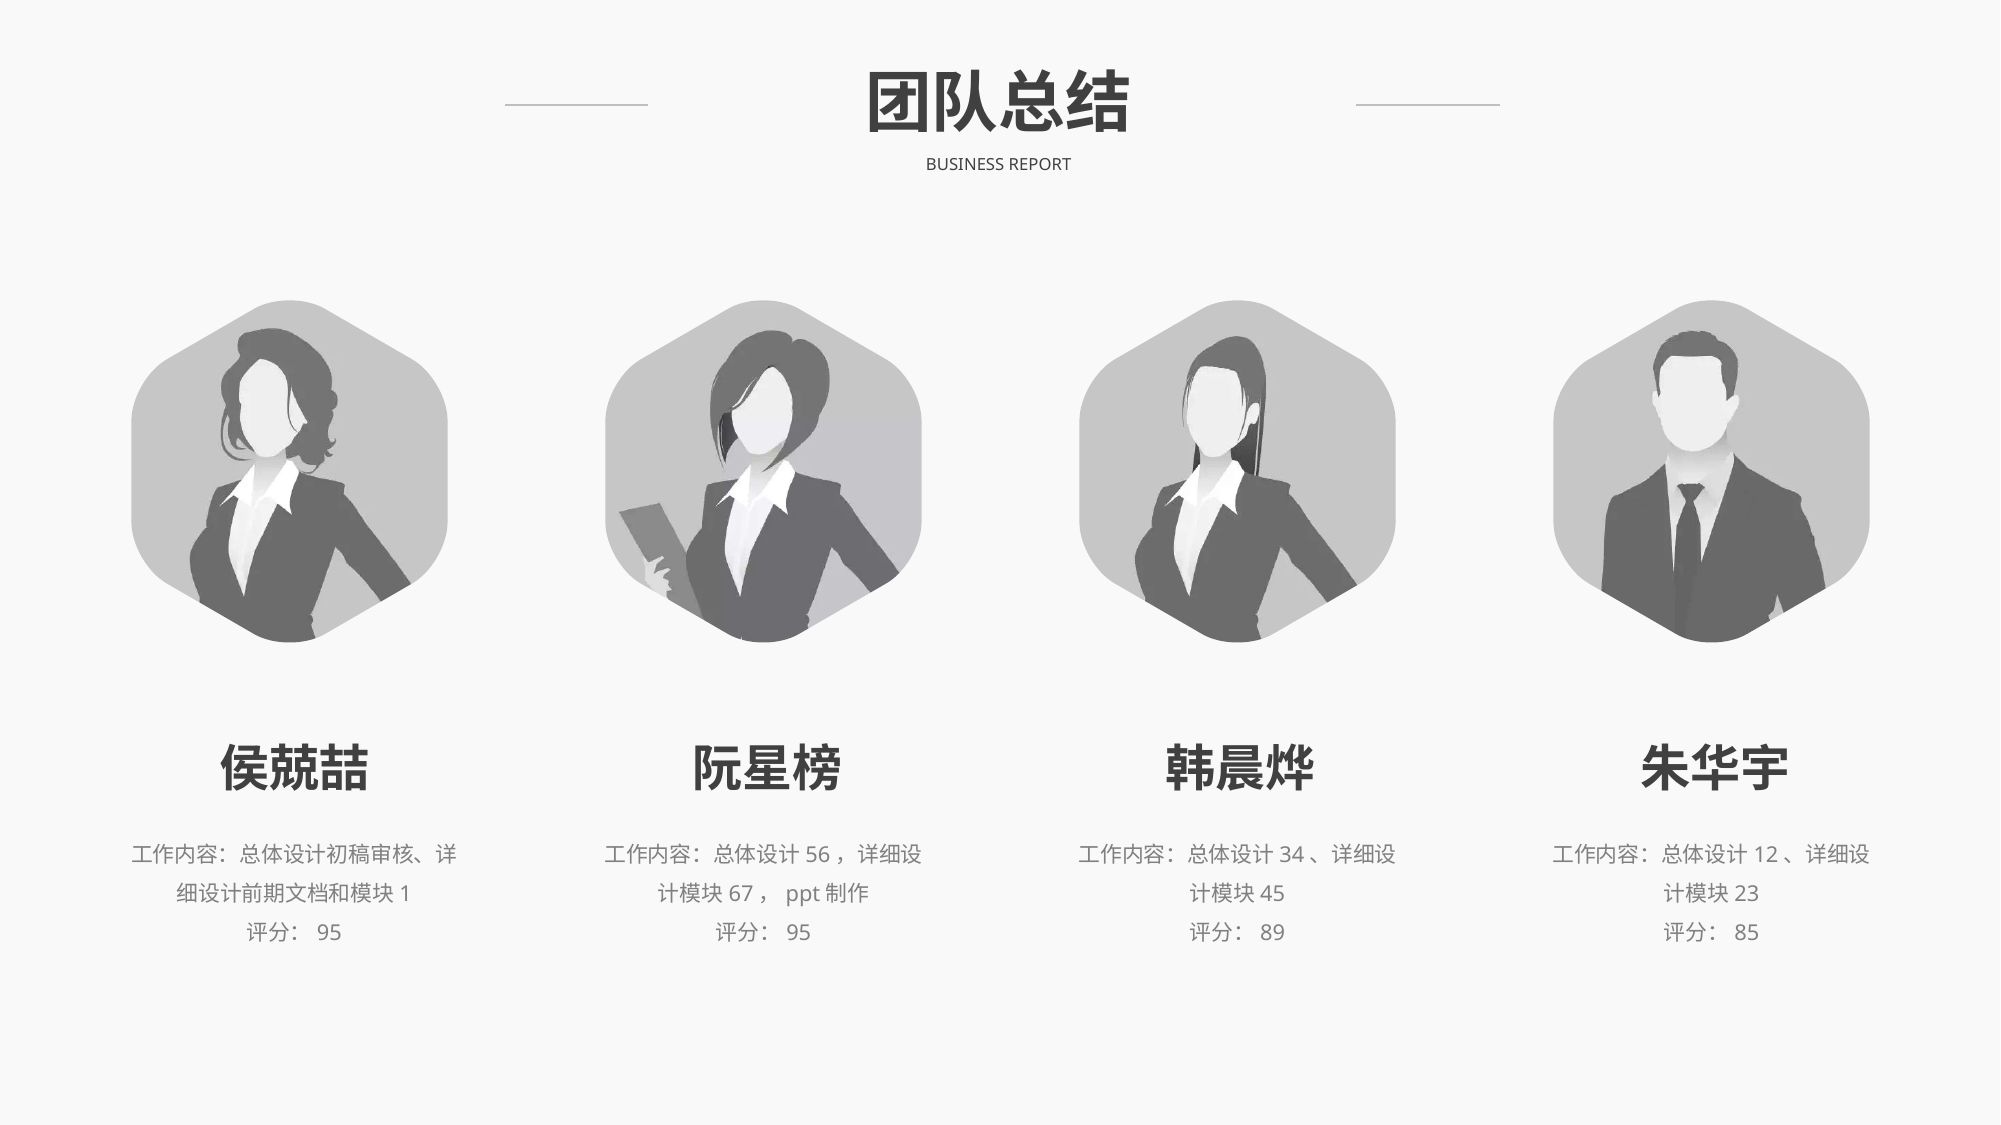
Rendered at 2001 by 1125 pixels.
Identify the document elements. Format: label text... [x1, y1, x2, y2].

text_box 韩晨烨 [1099, 728, 1383, 804]
picture [1553, 300, 1870, 643]
picture [131, 300, 448, 643]
text_box 团队总结 [690, 52, 1307, 104]
picture [605, 300, 922, 643]
text_box 工作内容：总体设计56，详细设计模块67，ppt制作 评分：95 [581, 819, 945, 953]
text_box 工作内容：总体设计初稿审核、详细设计前期文档和模块1 评分：95 [112, 819, 476, 953]
picture [1079, 300, 1396, 643]
text_box 工作内容：总体设计12、详细设计模块23 评分：85 [1530, 819, 1893, 953]
text_box 工作内容：总体设计34、详细设计模块45 评分：89 [1056, 819, 1419, 953]
text_box 朱华宇 [1574, 728, 1857, 804]
text_box 阮星榜 [626, 728, 909, 804]
text_box 团队总结 [690, 114, 1307, 147]
text_box 侯兢喆 [152, 728, 436, 804]
text_box BUSINESS REPORT [879, 147, 1118, 182]
